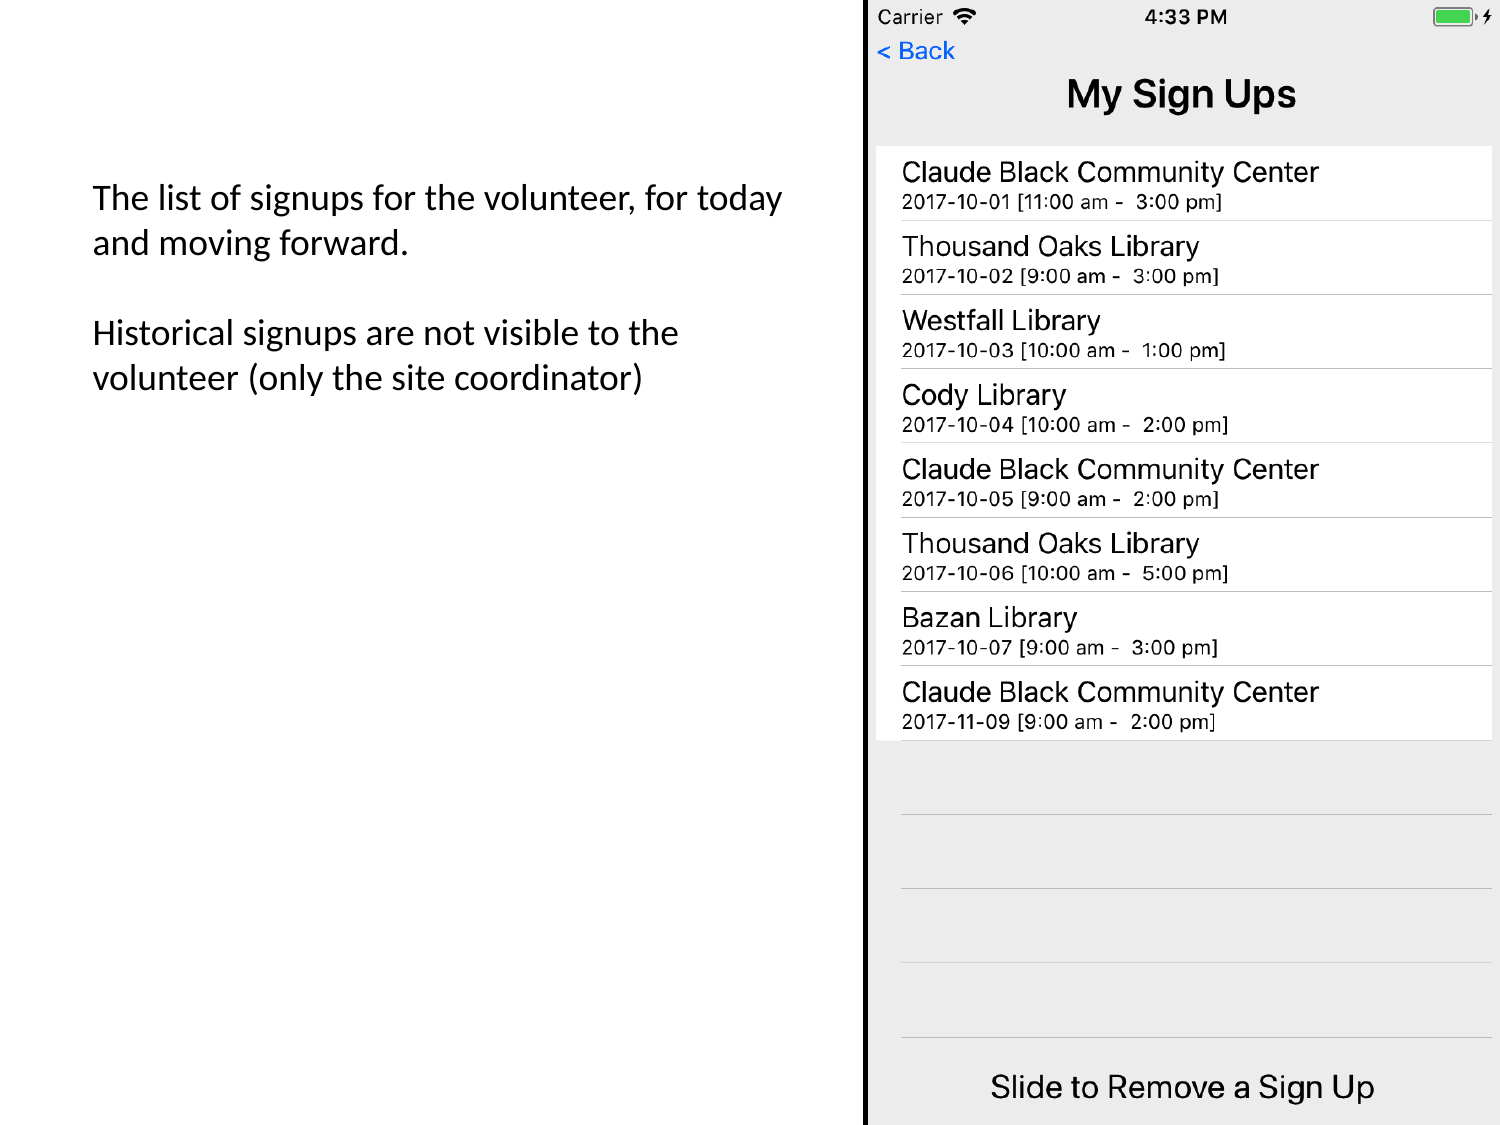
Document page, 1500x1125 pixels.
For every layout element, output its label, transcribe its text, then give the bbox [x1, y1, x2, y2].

text_box The list of signups for the volunteer, for today and moving forward. Historical signups are not visible to the volunteer (only the site coordinator) [77, 165, 825, 406]
picture [867, 0, 1500, 1125]
